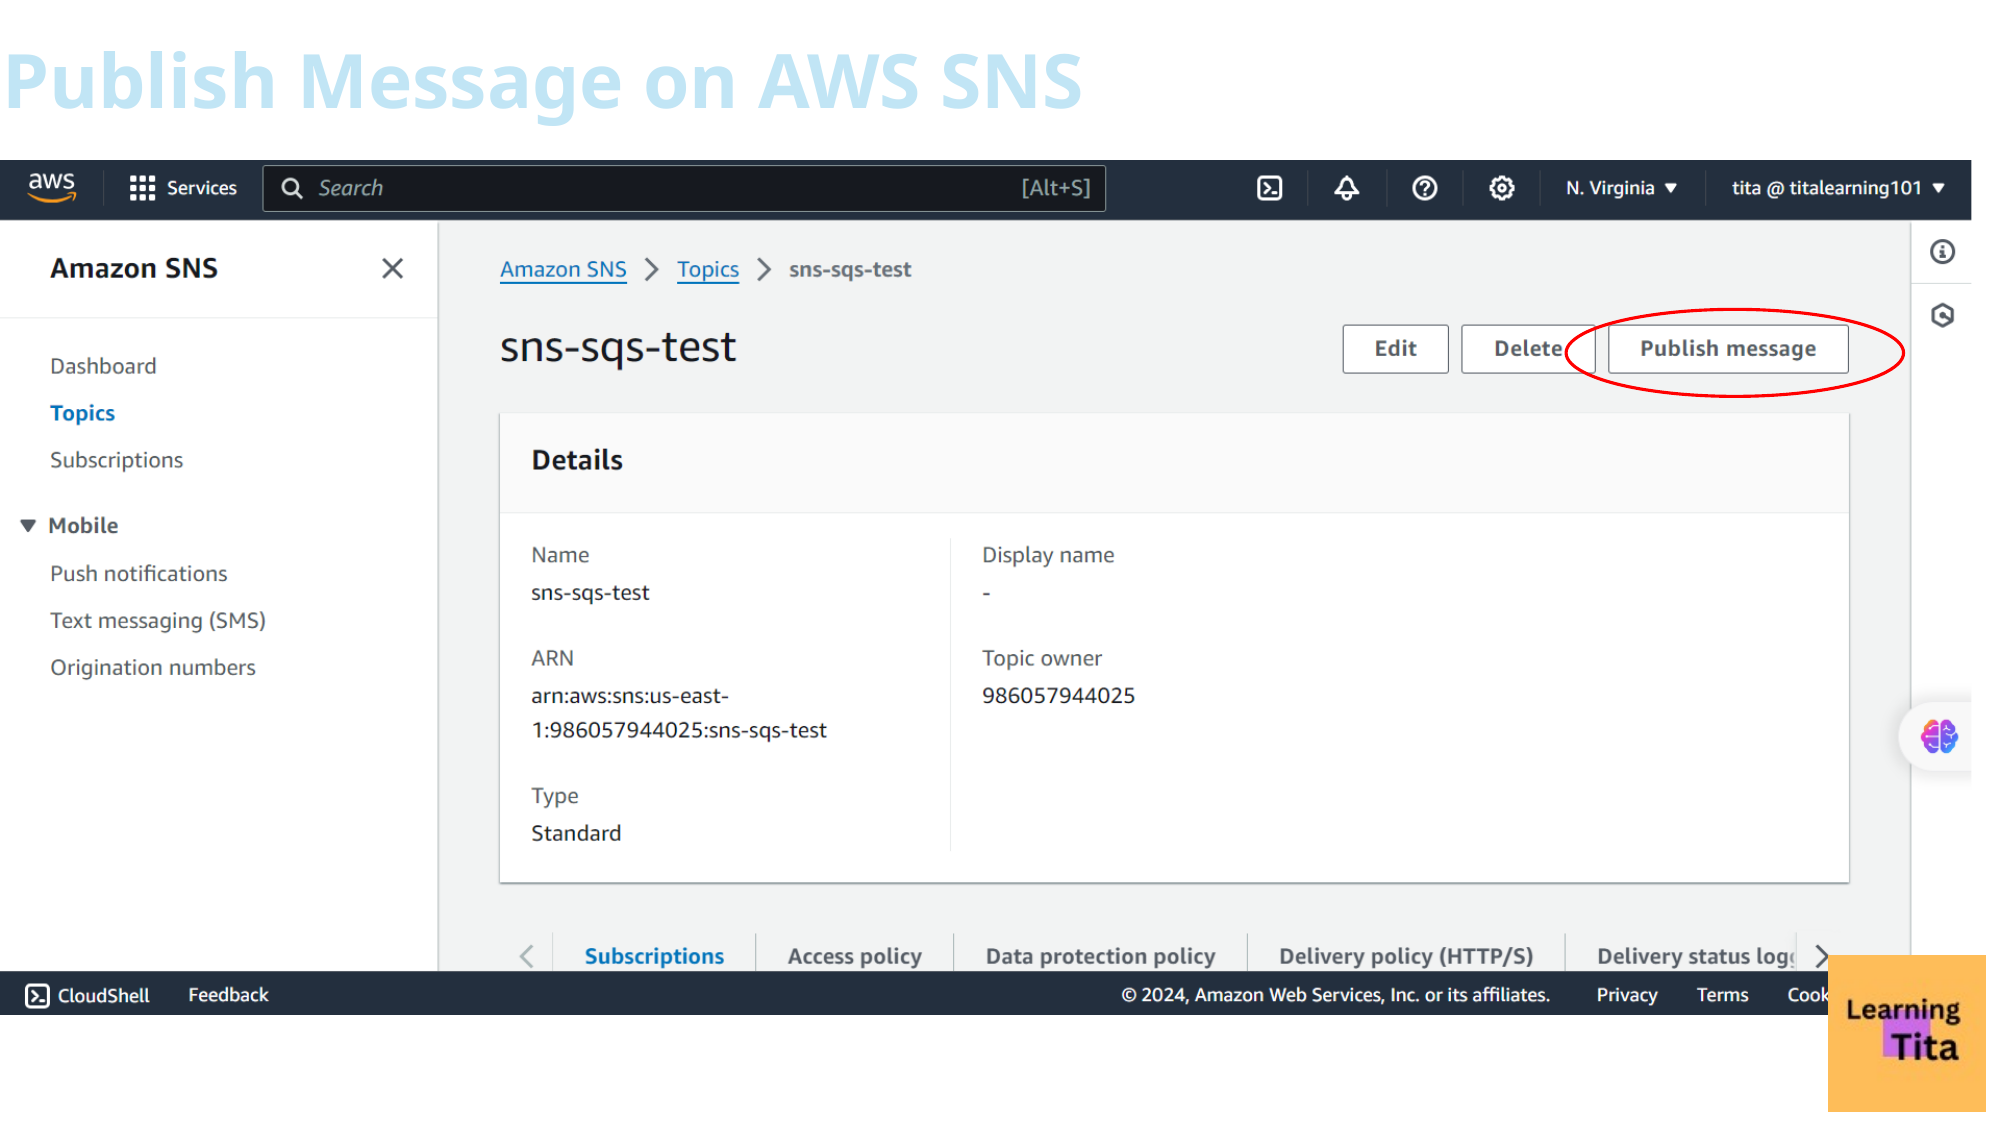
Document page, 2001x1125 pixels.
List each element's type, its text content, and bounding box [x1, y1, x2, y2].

text_box Publish Message on AWS SNS [0, 26, 1100, 131]
picture [0, 160, 1986, 1113]
